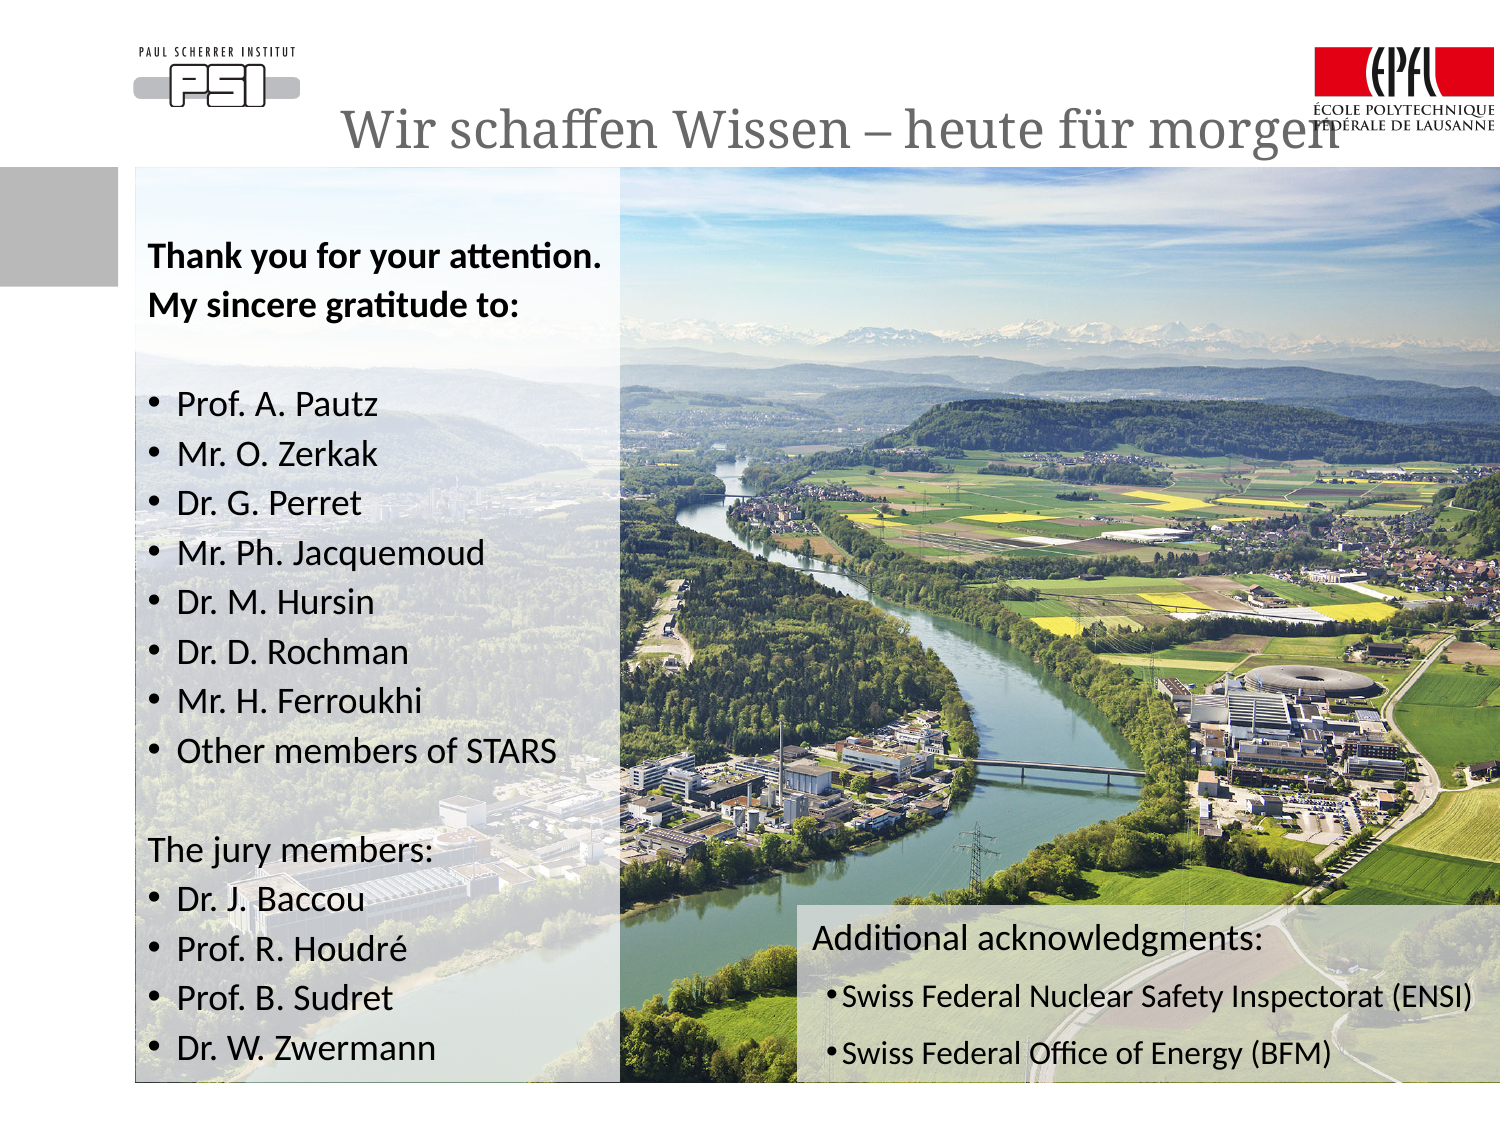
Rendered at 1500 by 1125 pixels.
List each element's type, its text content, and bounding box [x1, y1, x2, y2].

picture [1312, 47, 1495, 131]
text_box Additional acknowledgments: Swiss Federal Nuclear Safety Inspectorat (ENSI) Swiss Federal Office of Energy (BFM) [797, 905, 1500, 1083]
title Wir schaffen Wissen – heute für morgen [340, 47, 1459, 209]
picture [620, 167, 1500, 1083]
list Thank you for your attention. My sincere gratitude to: Prof. A. Pautz Mr. O. Zerkak Dr. G. Perret Mr. Ph. Jacquemoud Dr. M. Hursin Dr. D. Rochman Mr. H. Ferroukhi Other members of STARS The jury members: Dr. J. Baccou Prof. R. Houdré Prof. B. Sudret Dr. W. Zwermann [135, 167, 620, 1083]
